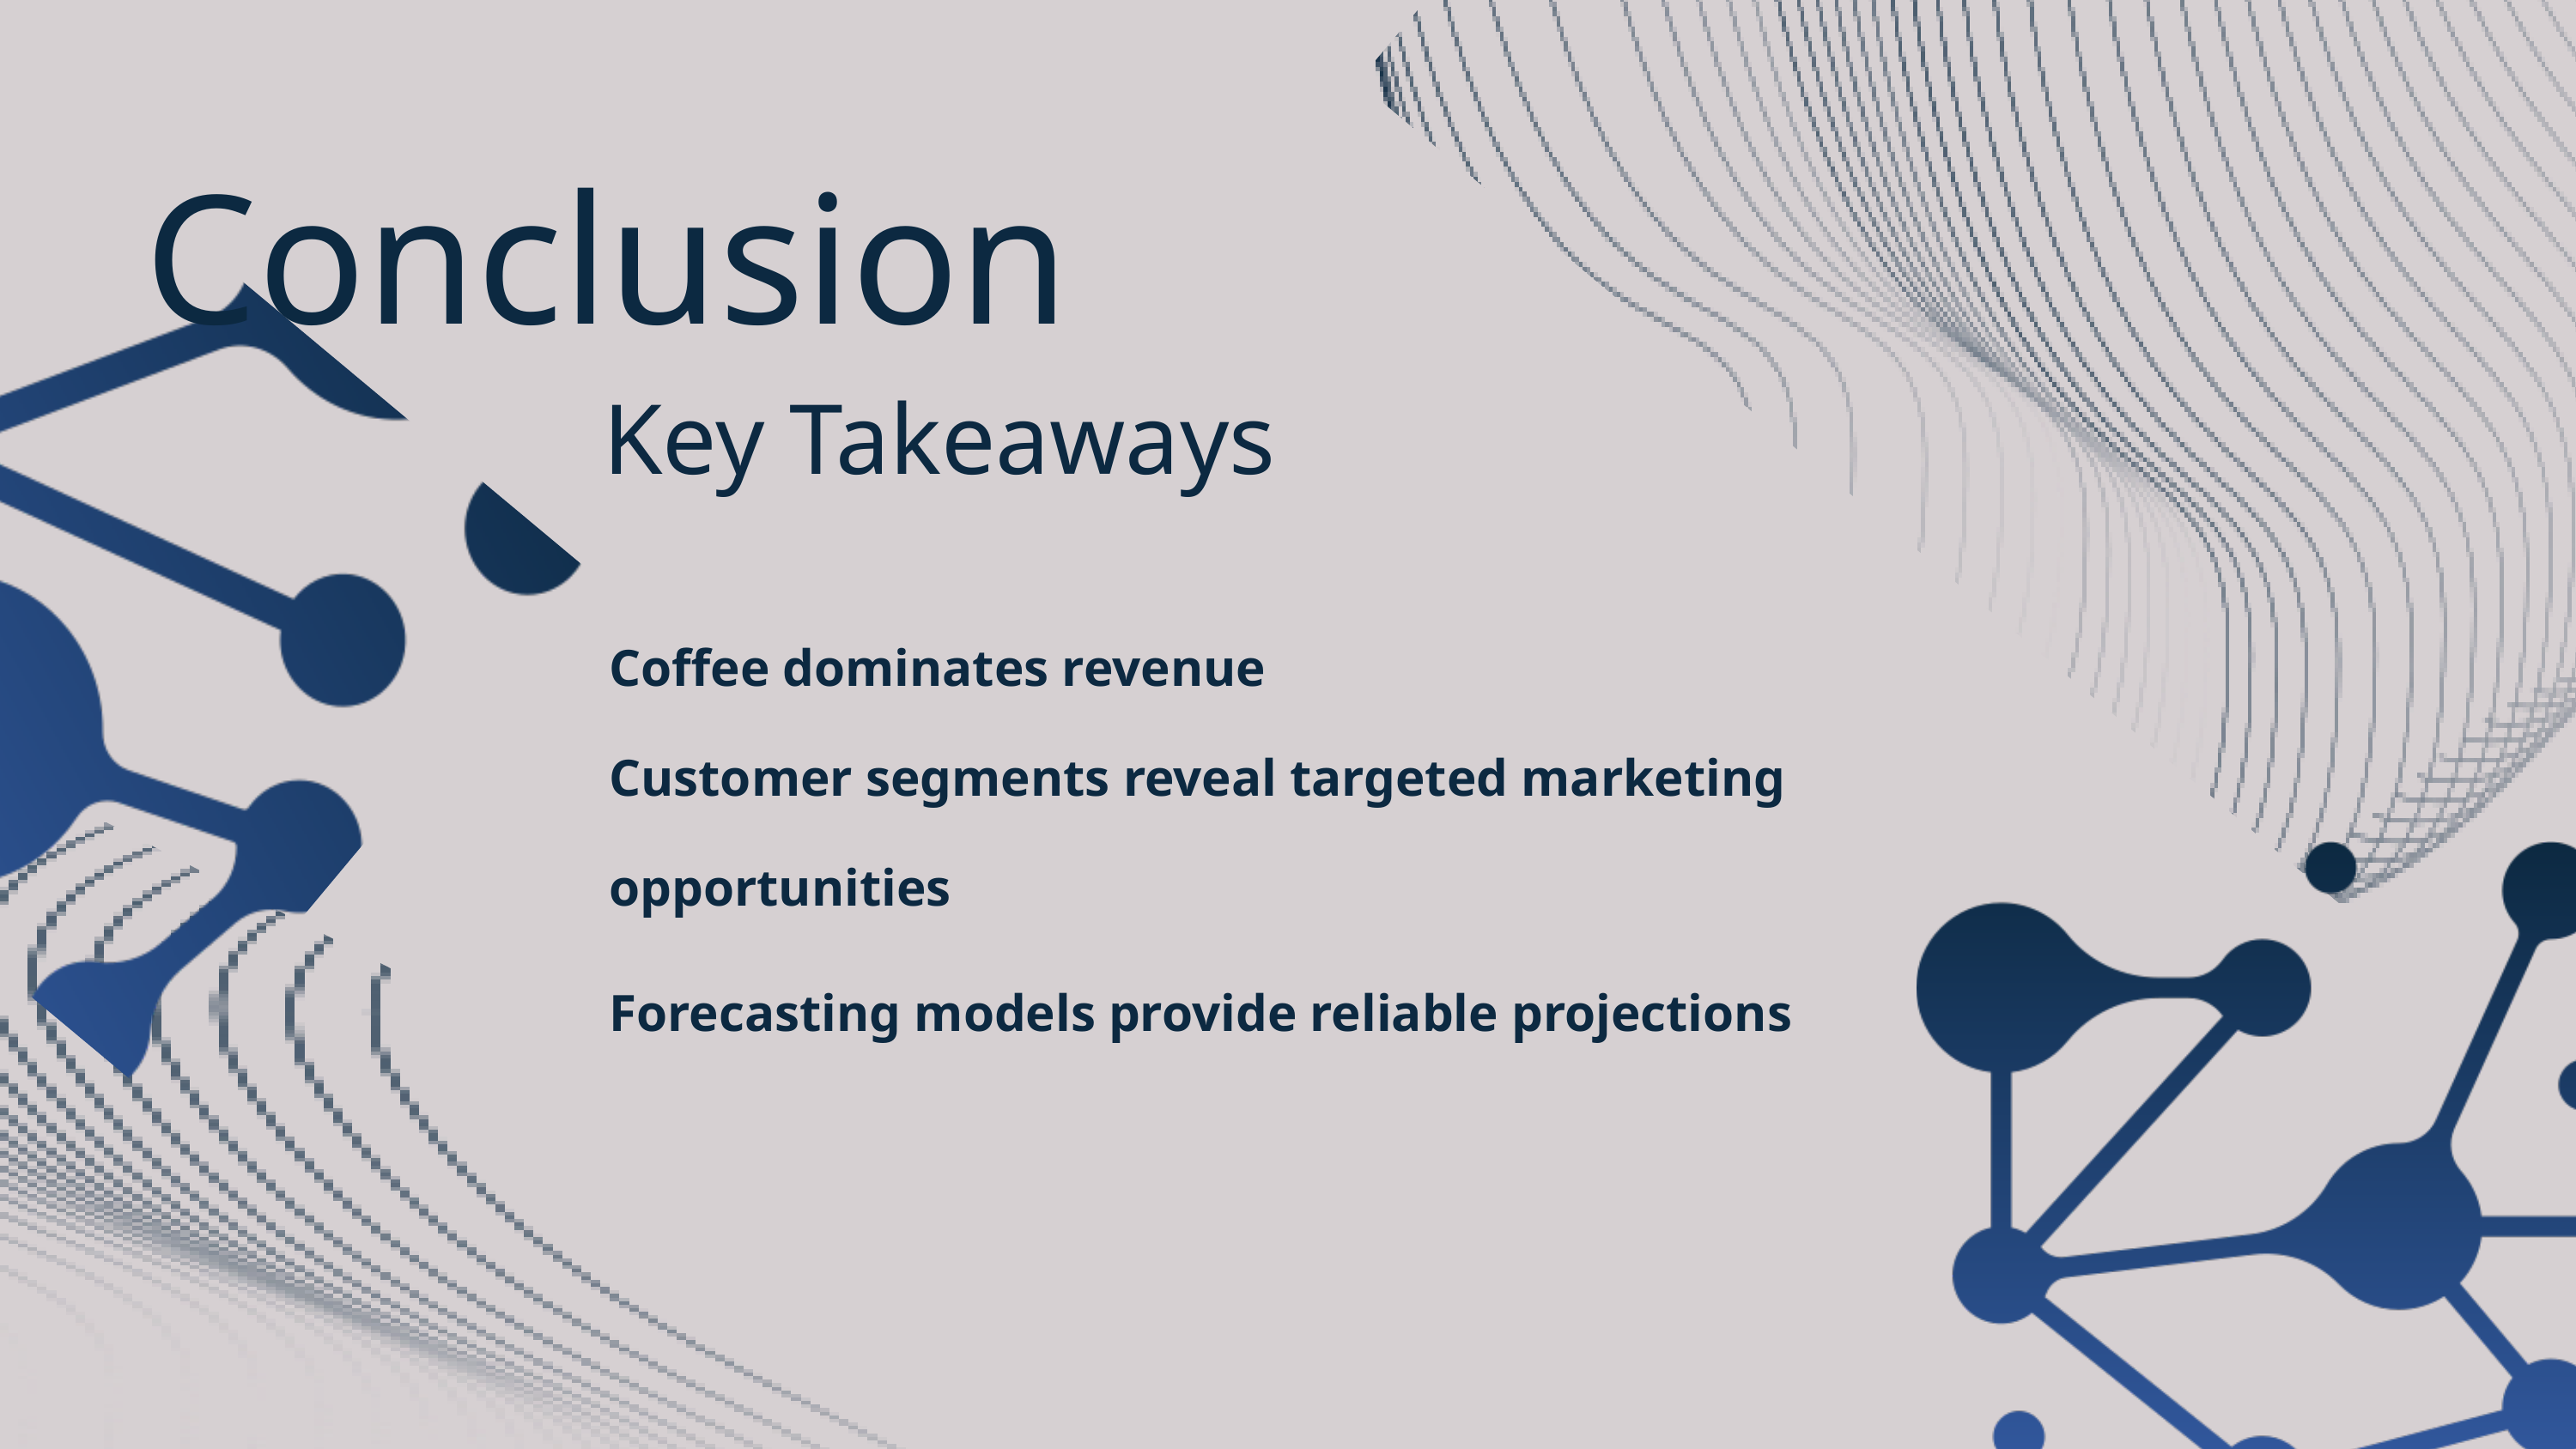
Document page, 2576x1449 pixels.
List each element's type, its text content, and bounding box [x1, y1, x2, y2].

text_box [0, 105, 591, 1098]
text_box [1917, 841, 2576, 1449]
text_box Key Takeaways [591, 368, 1288, 494]
text_box [1358, 0, 2576, 841]
text_box Coffee dominates revenue Customer segments reveal targeted marketing opportunities Forecasting models provide reliable projections [609, 585, 2064, 1042]
text_box [0, 921, 1040, 1449]
text_box Conclusion [144, 144, 1186, 360]
